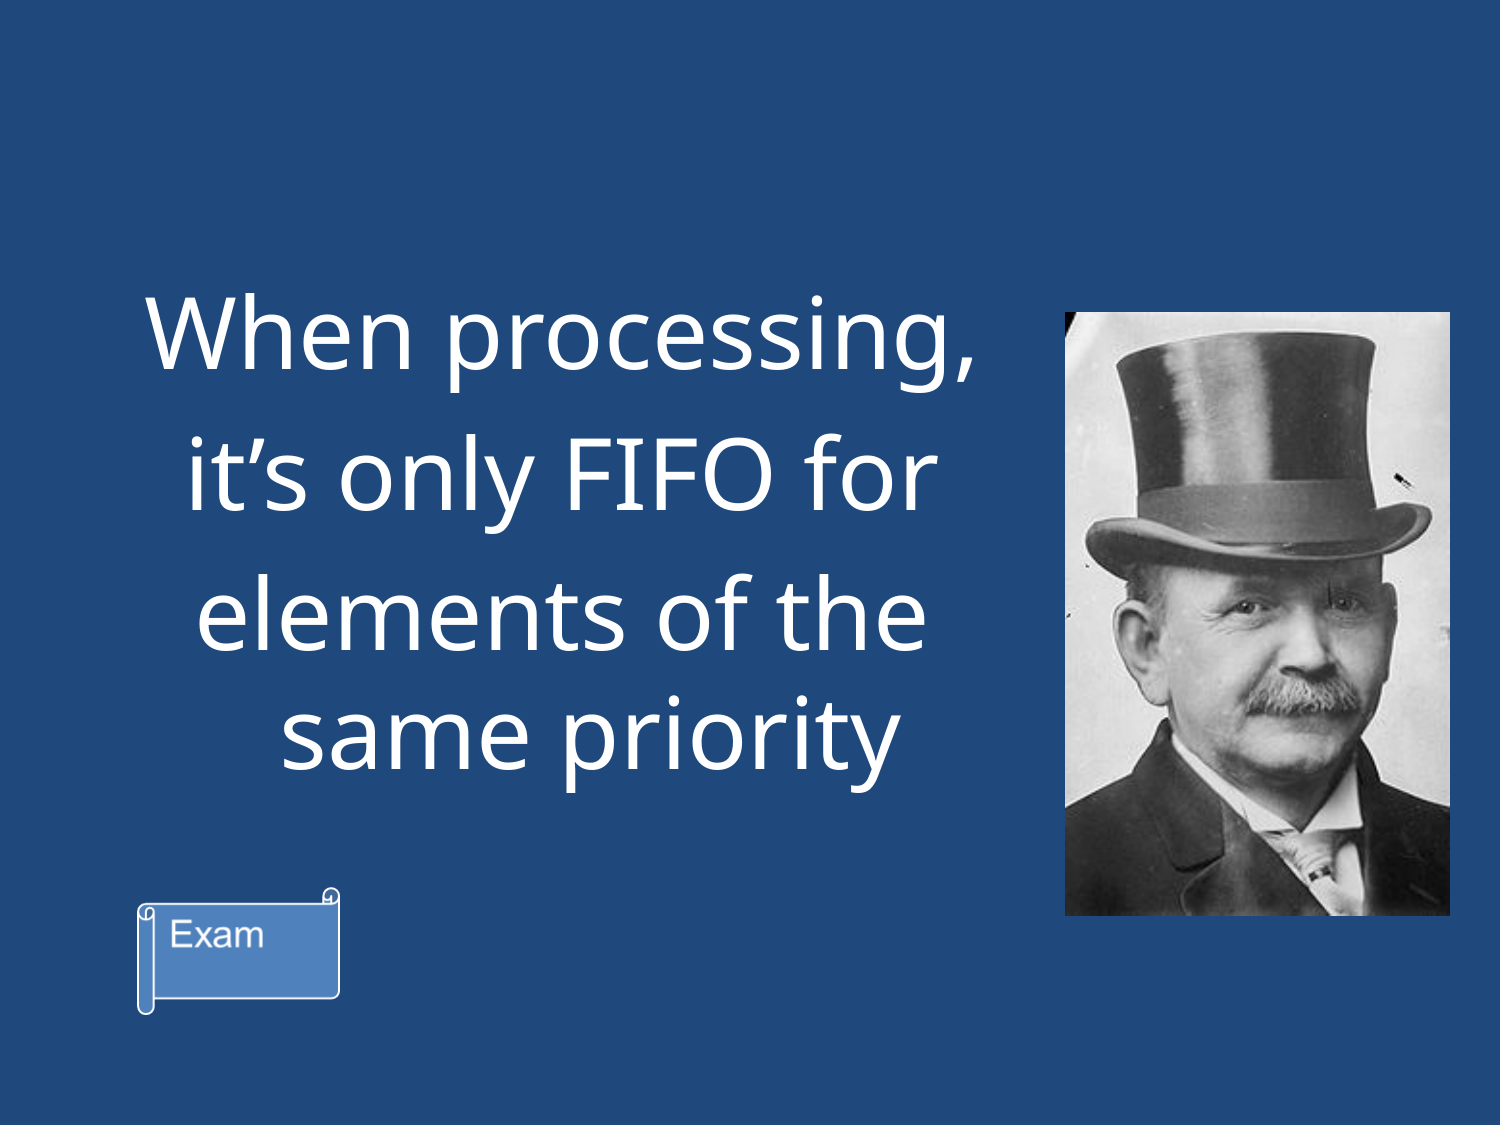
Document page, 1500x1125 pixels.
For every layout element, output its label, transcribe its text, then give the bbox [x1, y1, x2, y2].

picture [137, 887, 340, 1015]
picture [1065, 312, 1451, 916]
list When processing, it’s only FIFO for elements of the same priority [75, 262, 1050, 1005]
